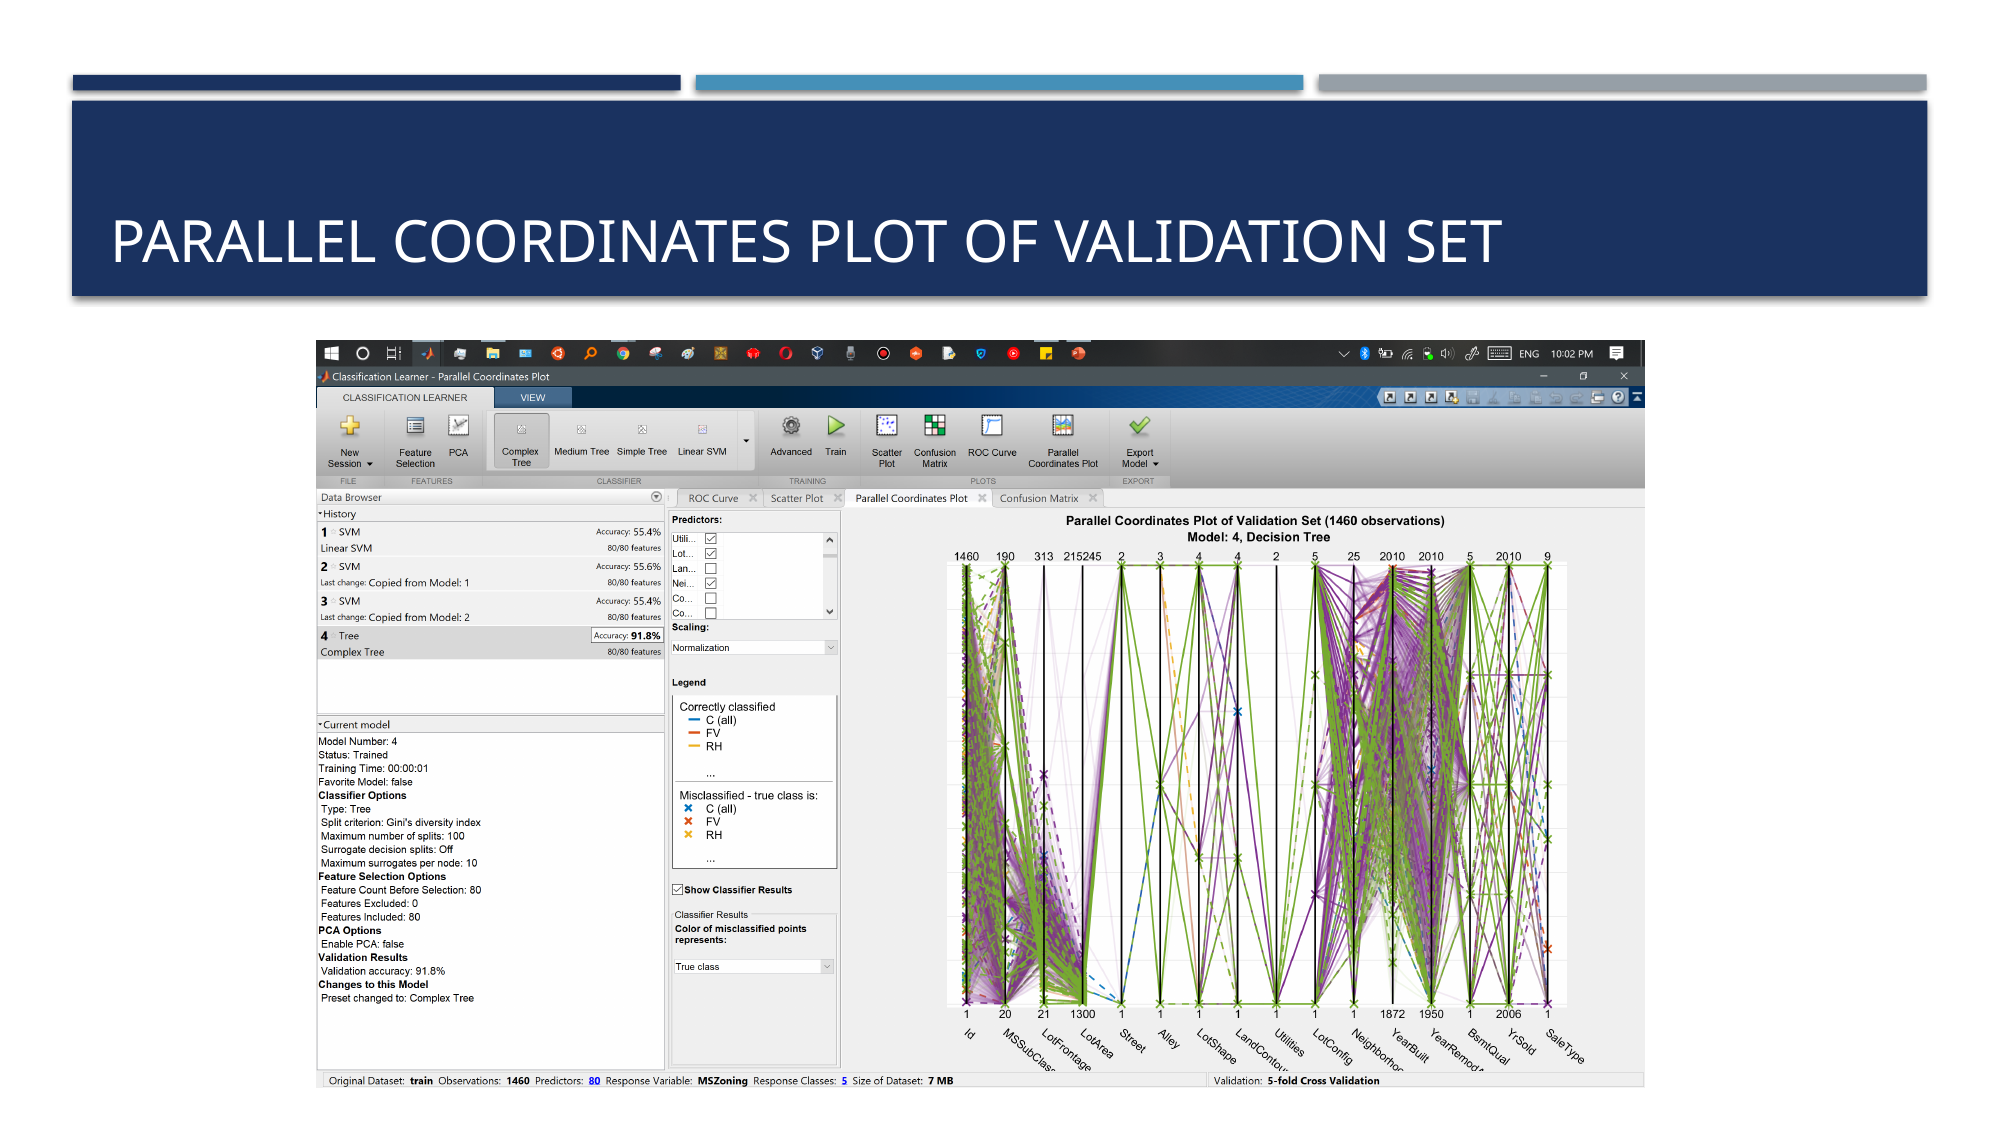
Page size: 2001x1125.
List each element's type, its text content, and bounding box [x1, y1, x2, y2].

title Parallel coordinates plot of validation set [95, 115, 1905, 282]
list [316, 339, 1646, 1088]
